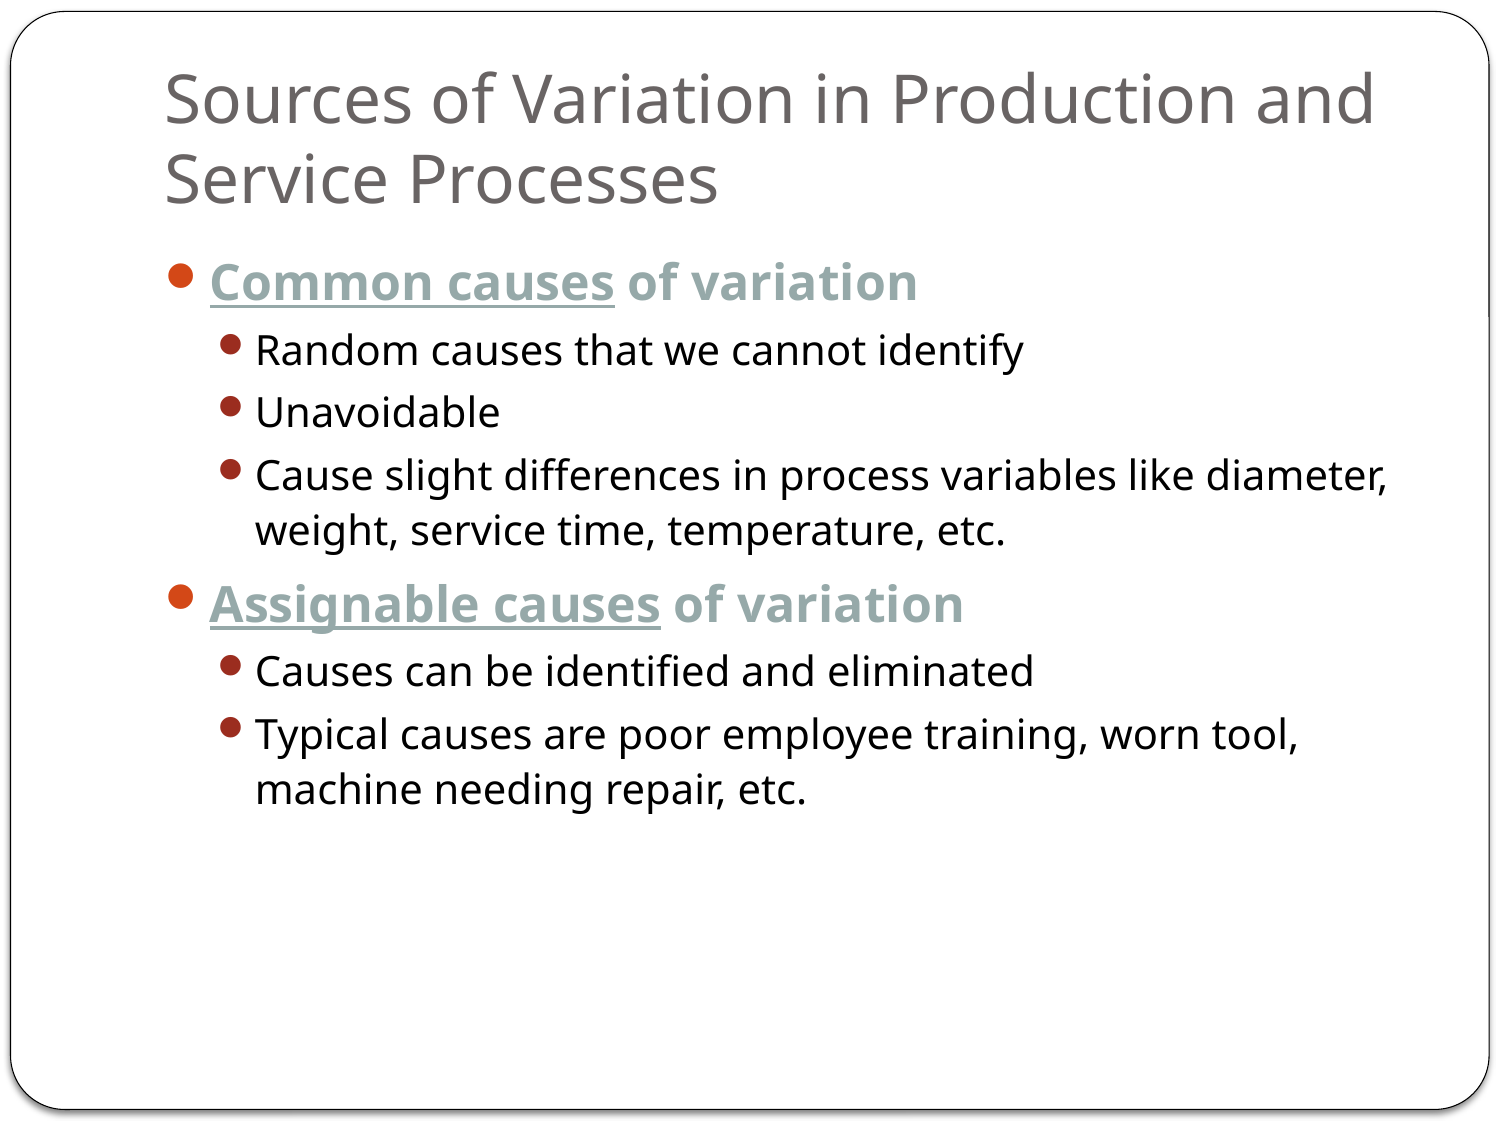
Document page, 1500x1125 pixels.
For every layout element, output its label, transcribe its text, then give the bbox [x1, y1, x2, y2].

title Sources of Variation in Production and Service Processes [150, 45, 1425, 233]
list Common causes of variation Random causes that we cannot identify Unavoidable Cause slight differences in process variables like diameter, weight, service time, temperature, etc. Assignable causes of variation Causes can be identified and eliminated Typical causes are poor employee training, worn tool, machine needing repair, etc. [150, 237, 1425, 988]
